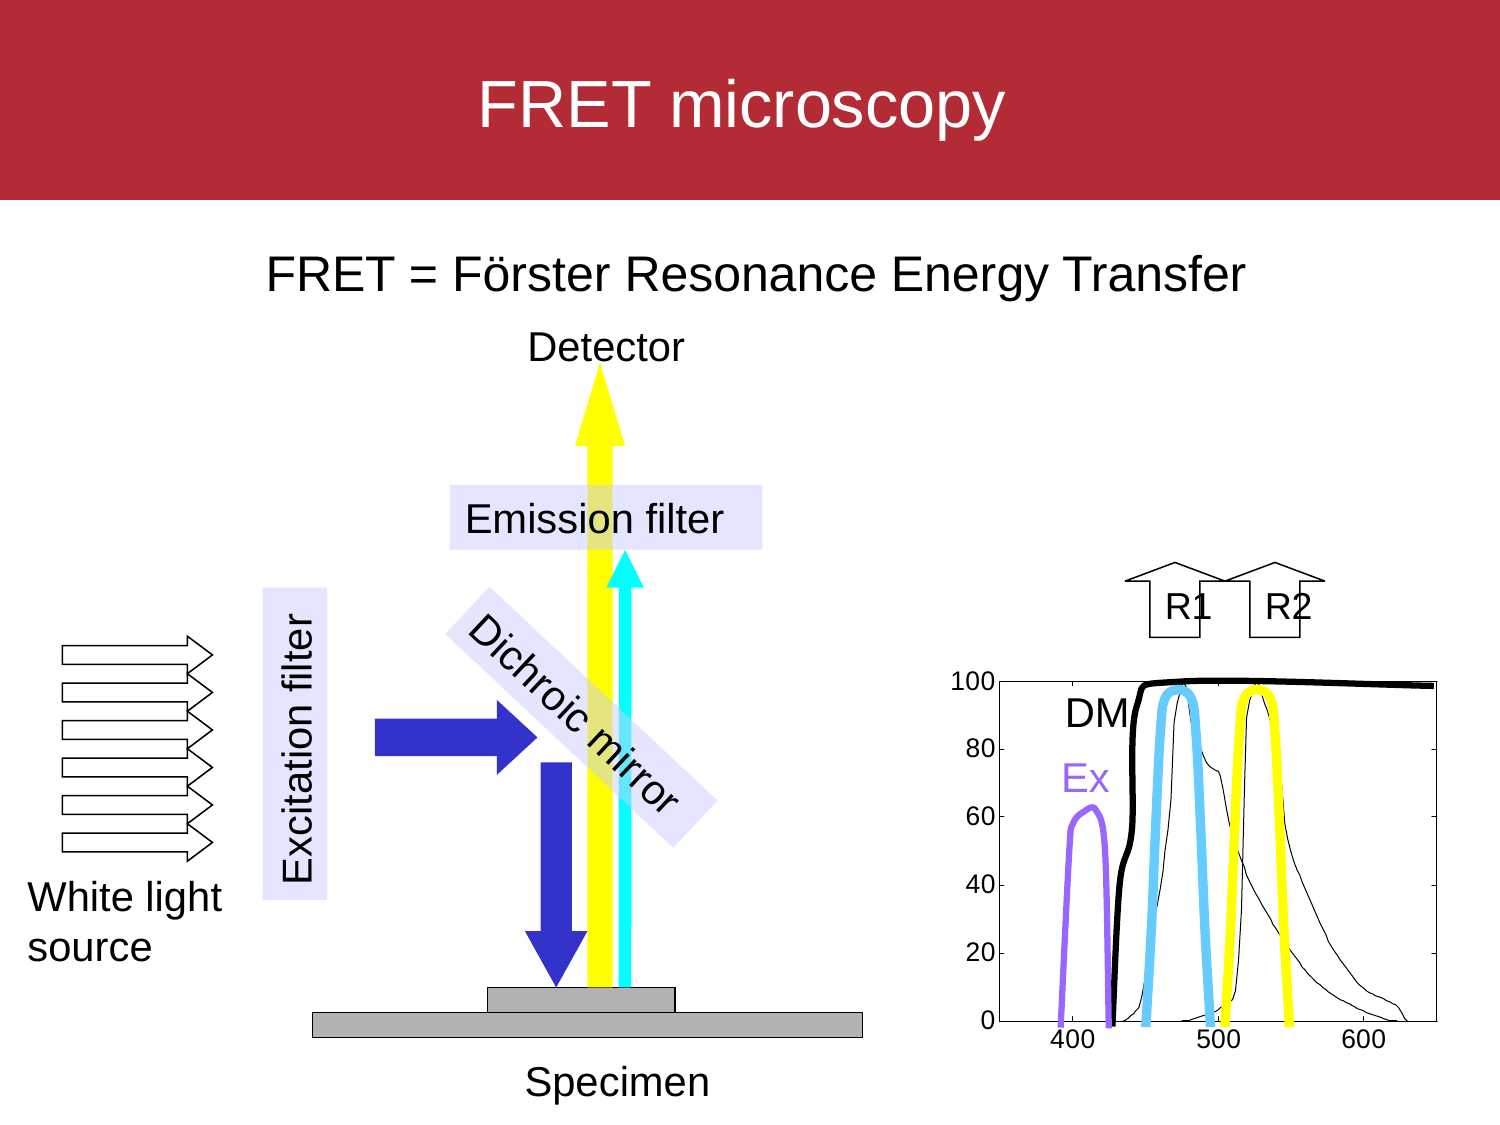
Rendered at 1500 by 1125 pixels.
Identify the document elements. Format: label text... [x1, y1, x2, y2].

text_box [524, 762, 587, 988]
picture [926, 649, 1488, 1067]
text_box [374, 699, 538, 775]
text_box Excitation filter [262, 587, 328, 901]
text_box [487, 987, 675, 1013]
text_box [618, 550, 632, 713]
text_box [312, 1012, 863, 1038]
text_box [587, 768, 613, 988]
text_box Specimen [509, 1047, 726, 1113]
title FRET microscopy [112, 7, 1388, 195]
text_box [575, 362, 626, 484]
text_box R1 [1125, 562, 1225, 638]
text_box R2 [1224, 562, 1325, 638]
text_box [1224, 689, 1290, 1028]
text_box Dichroic mirror [445, 586, 718, 848]
text_box FRET = Förster Resonance Energy Transfer [250, 234, 1263, 310]
text_box [587, 550, 613, 701]
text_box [12, 635, 251, 978]
text_box Emission filter [449, 484, 763, 550]
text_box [1145, 689, 1211, 1028]
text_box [1045, 743, 1126, 1029]
text_box Detector [512, 312, 701, 378]
